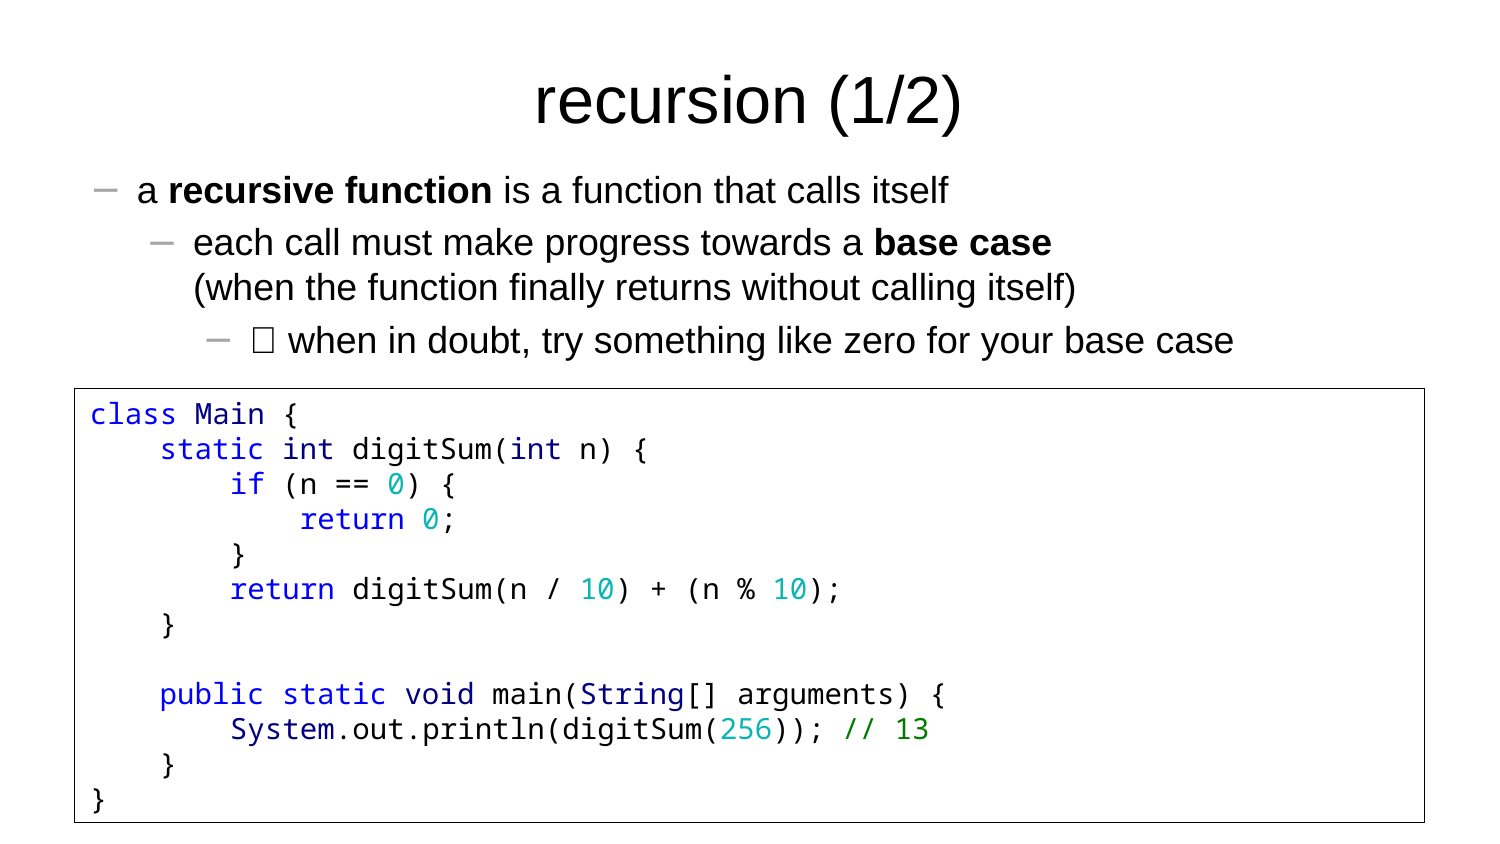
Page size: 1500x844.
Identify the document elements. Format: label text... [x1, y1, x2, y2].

title recursion (1/2) [75, 41, 1425, 152]
list a recursive function is a function that calls itself each call must make progress towards a base case (when the function finally returns without calling itself) ✨ when in doubt, try something like zero for your base case [75, 158, 1425, 388]
text_box class Main { static int digitSum(int n) { if (n == 0) { return 0; } return digitSum(n / 10) + (n % 10); } public static void main(String[] arguments) { System.out.println(digitSum(256)); // 13 } } [74, 388, 1425, 823]
list a recursive function is a function that calls itself each call must make progress towards a base case (when the function finally returns without calling itself) ✨ when in doubt, try something like zero for your base case [75, 823, 1425, 828]
